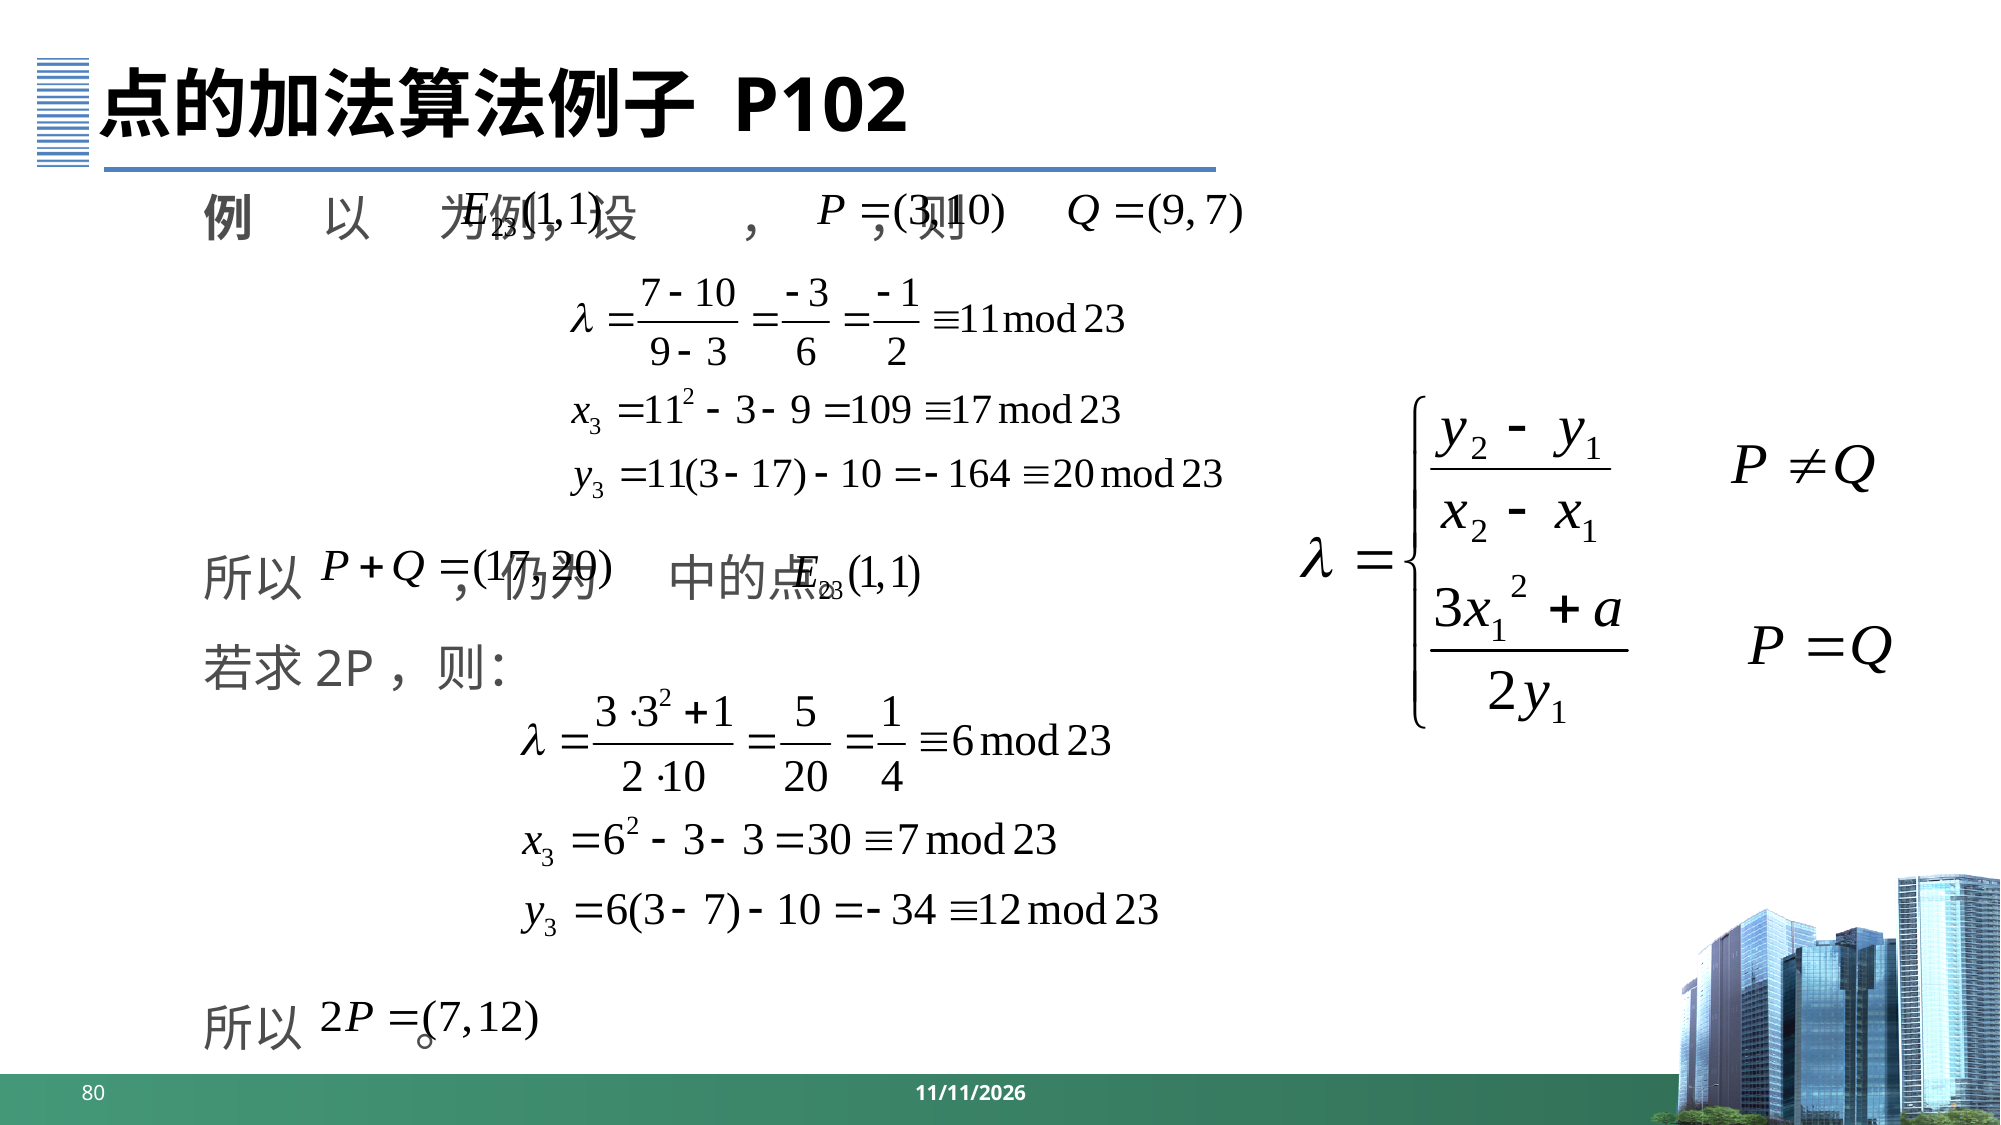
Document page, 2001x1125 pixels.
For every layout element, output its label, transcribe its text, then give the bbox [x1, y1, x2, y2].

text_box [563, 267, 1228, 508]
picture [36, 58, 89, 167]
title 点的加法算法例子 P102 [82, 55, 1667, 148]
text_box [312, 539, 621, 600]
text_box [512, 676, 1166, 946]
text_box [1060, 183, 1252, 243]
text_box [452, 177, 610, 249]
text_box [808, 183, 1015, 243]
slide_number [900, 1072, 1367, 1113]
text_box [312, 990, 548, 1050]
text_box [1290, 384, 1906, 740]
text_box 例 以 为例，设 ， ，则 所以 ，仍为 中的点。 若求2P，则： 所以 。 [114, 149, 1522, 1064]
slide_number 80 [66, 1072, 184, 1113]
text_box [784, 539, 928, 612]
